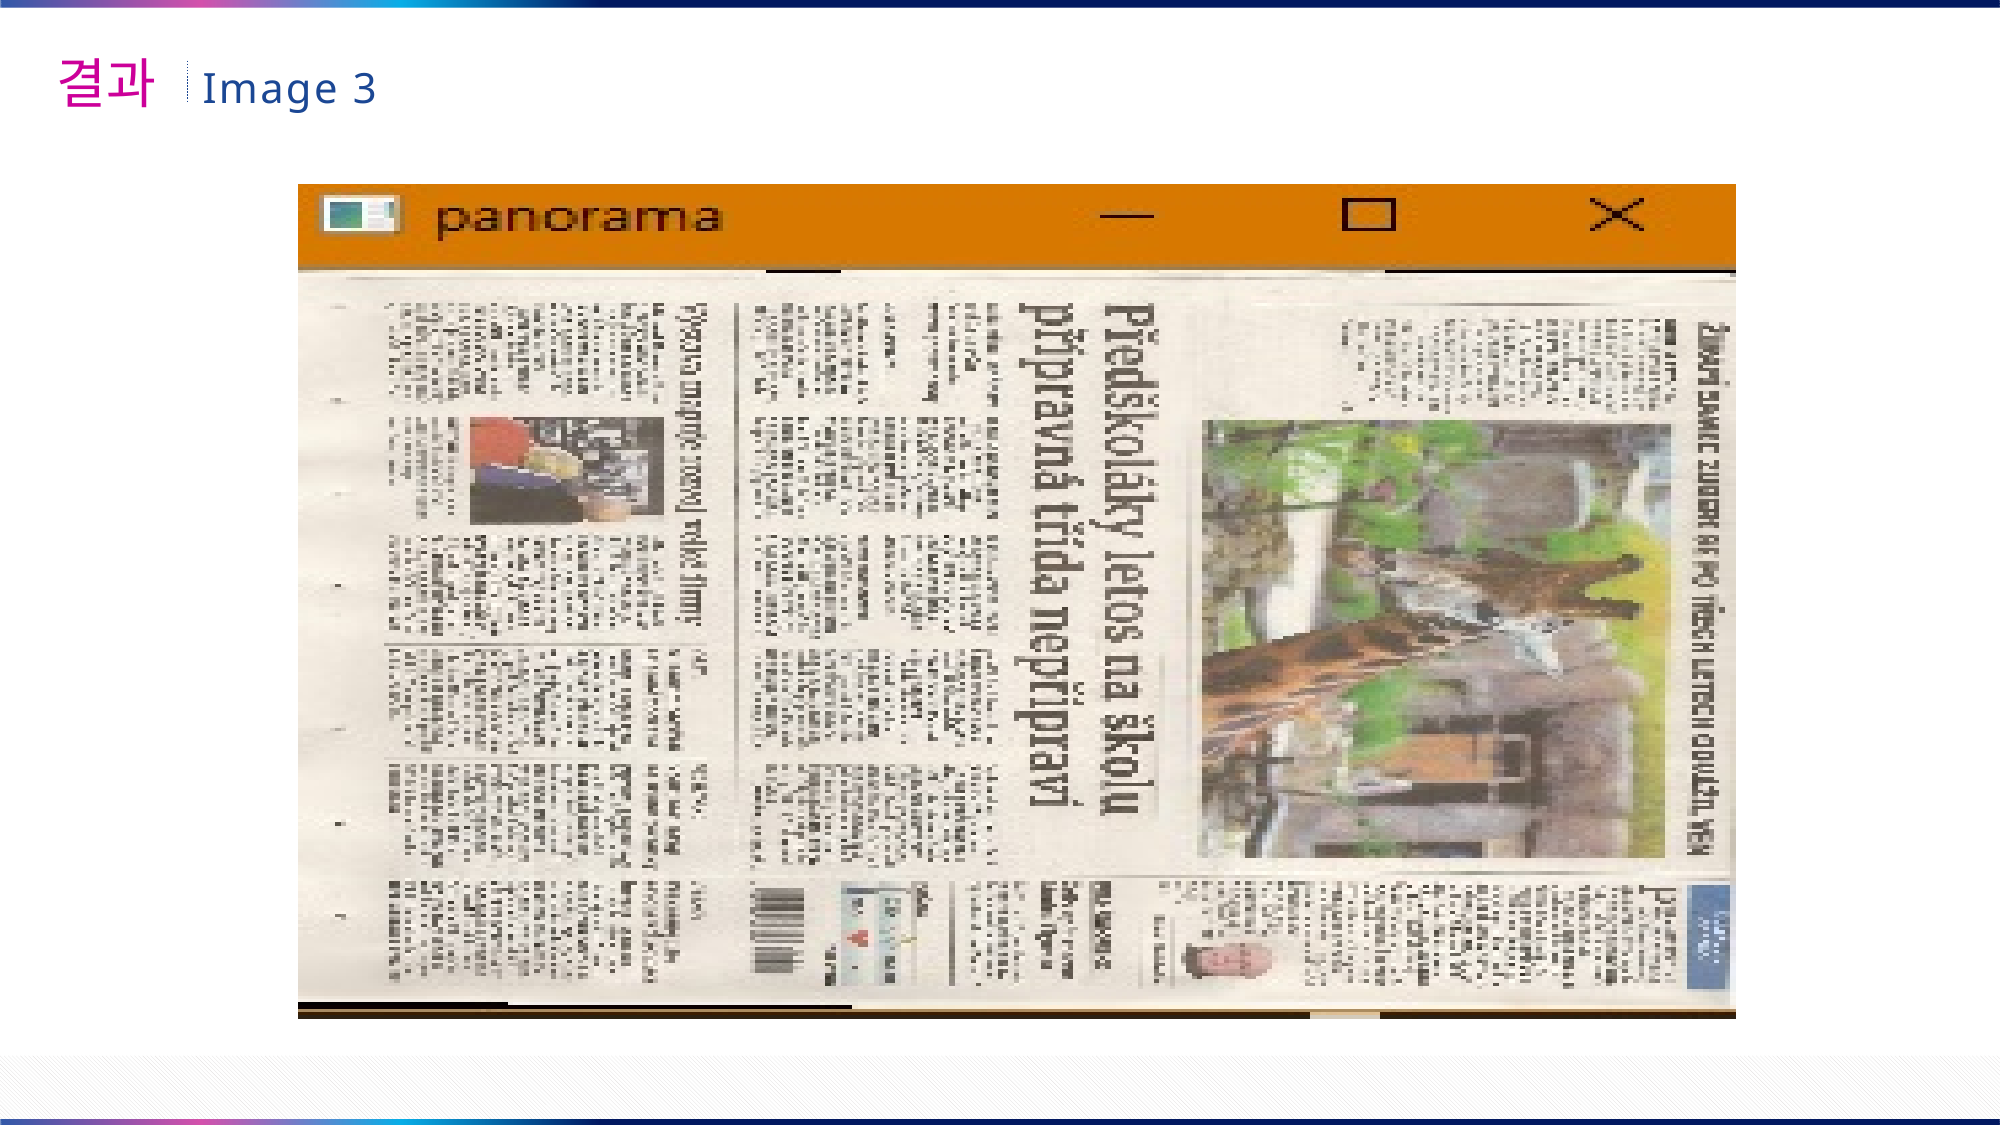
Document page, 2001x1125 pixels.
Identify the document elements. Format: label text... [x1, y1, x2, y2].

picture [298, 184, 1748, 1020]
picture [472, 0, 2000, 8]
picture [471, 1119, 2000, 1125]
picture [0, 1119, 390, 1125]
text_box Image 3 [187, 59, 735, 124]
text_box 결과 [25, 41, 188, 124]
picture [0, 0, 390, 8]
